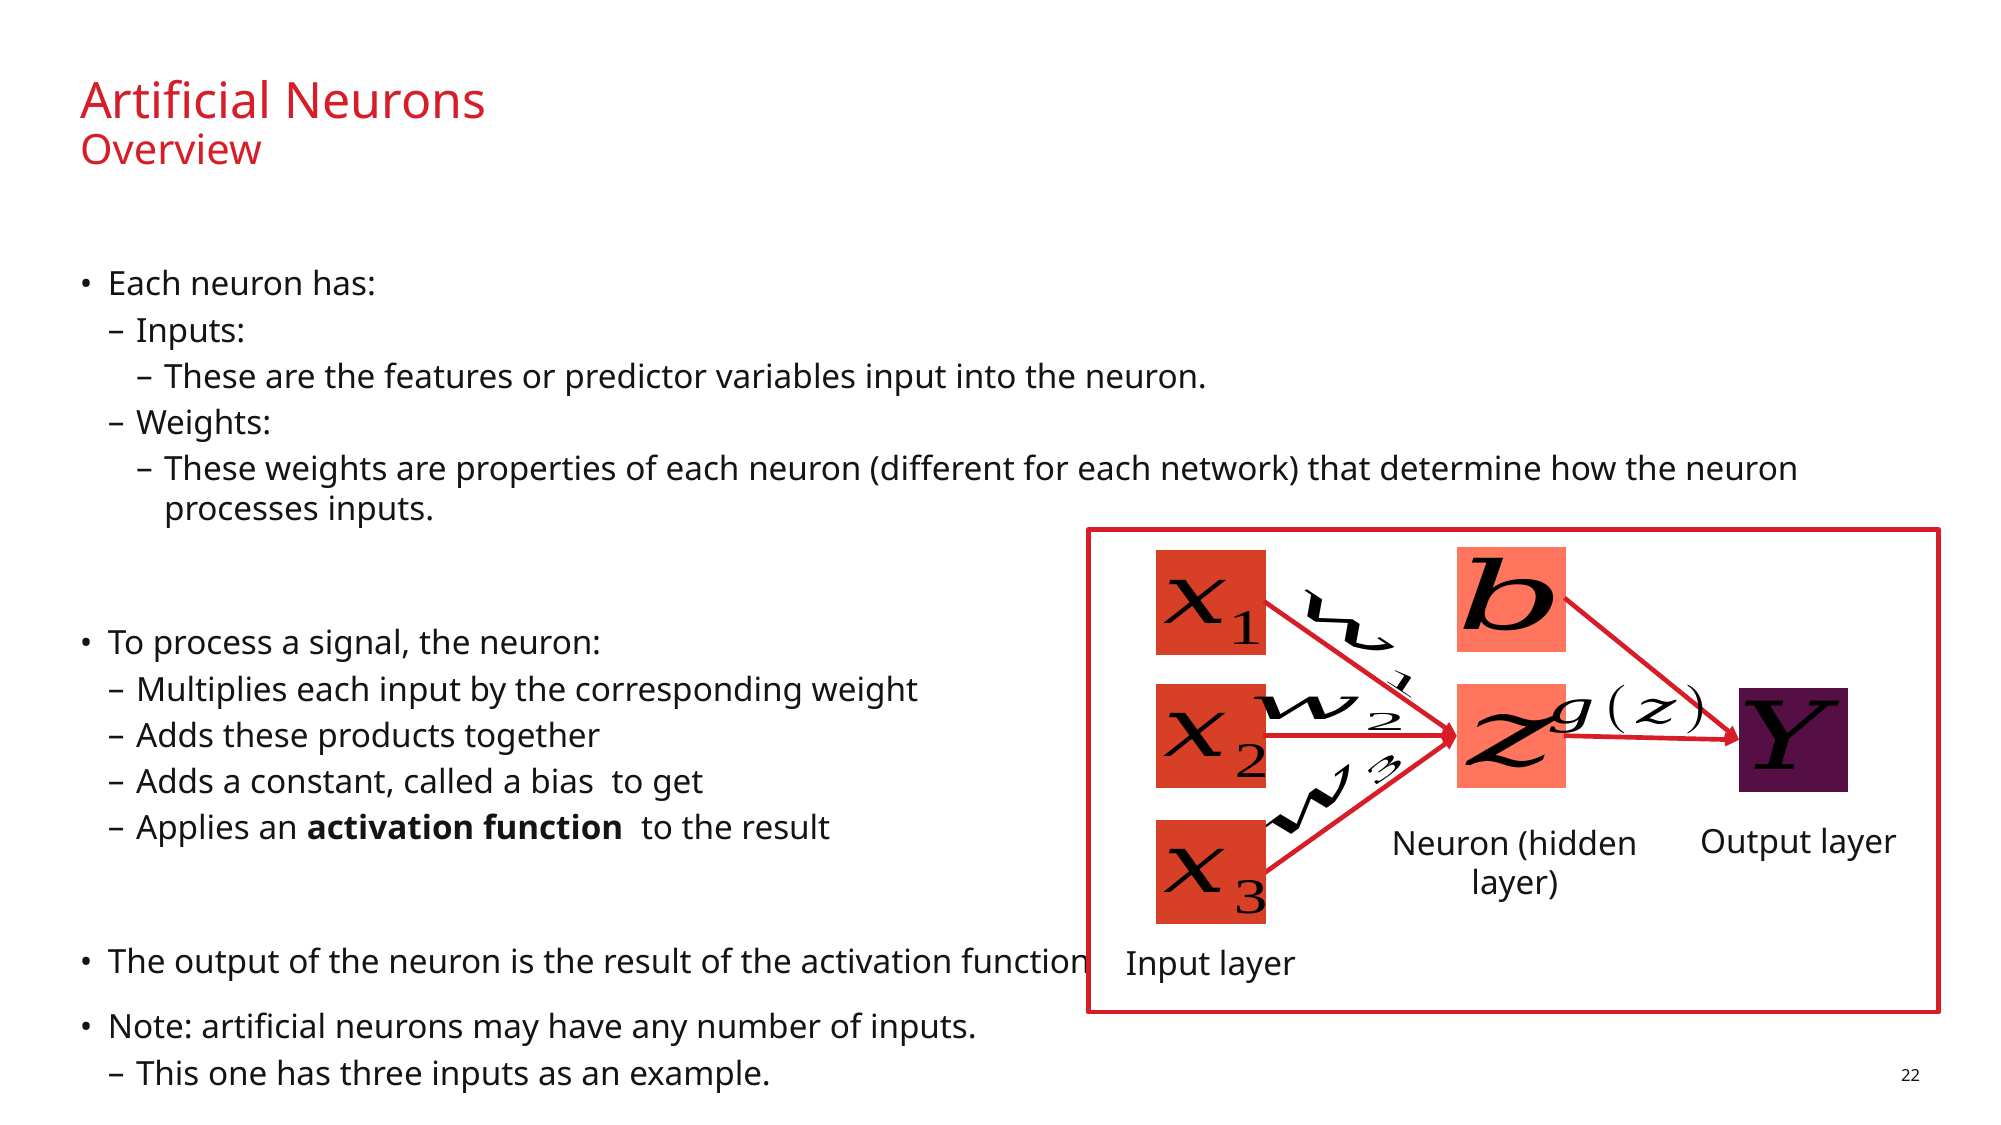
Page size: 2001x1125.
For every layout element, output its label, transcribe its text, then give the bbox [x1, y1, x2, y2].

title Artificial Neurons Overview [80, 75, 1920, 240]
slide_number 22 [1839, 1050, 1920, 1088]
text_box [1087, 529, 1940, 1013]
